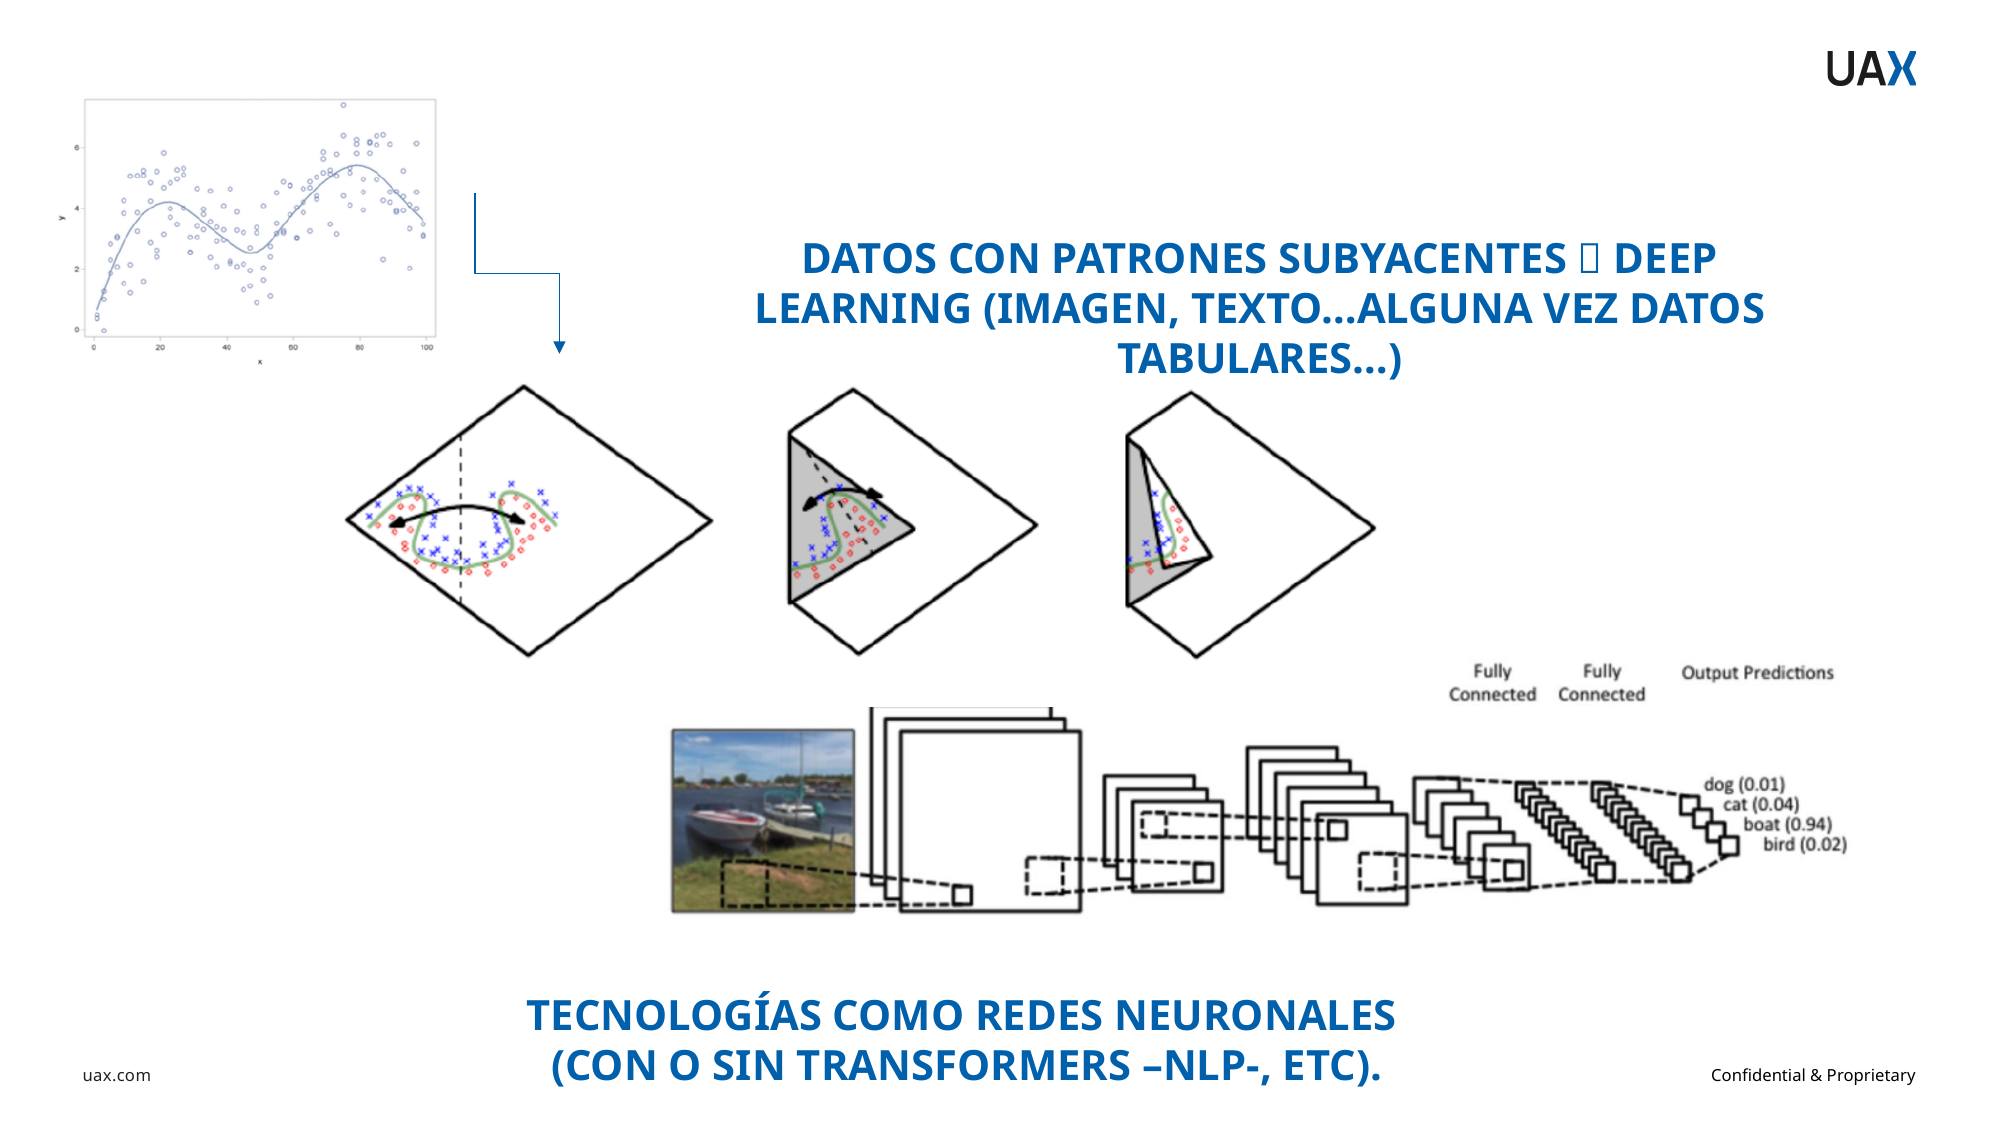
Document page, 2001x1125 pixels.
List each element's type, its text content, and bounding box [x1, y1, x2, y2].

text_box DATOS CON PATRONES SUBYACENTES  DEEP LEARNING (IMAGEN, TEXTO…ALGUNA VEZ DATOS TABULARES…) [1415, 224, 1800, 390]
picture [35, 71, 467, 376]
picture [603, 604, 1880, 936]
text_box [297, 193, 1410, 707]
text_box TECNOLOGÍAS COMO REDES NEURONALES (CON O SIN TRANSFORMERS –NLP-, ETC). [426, 981, 1507, 1097]
